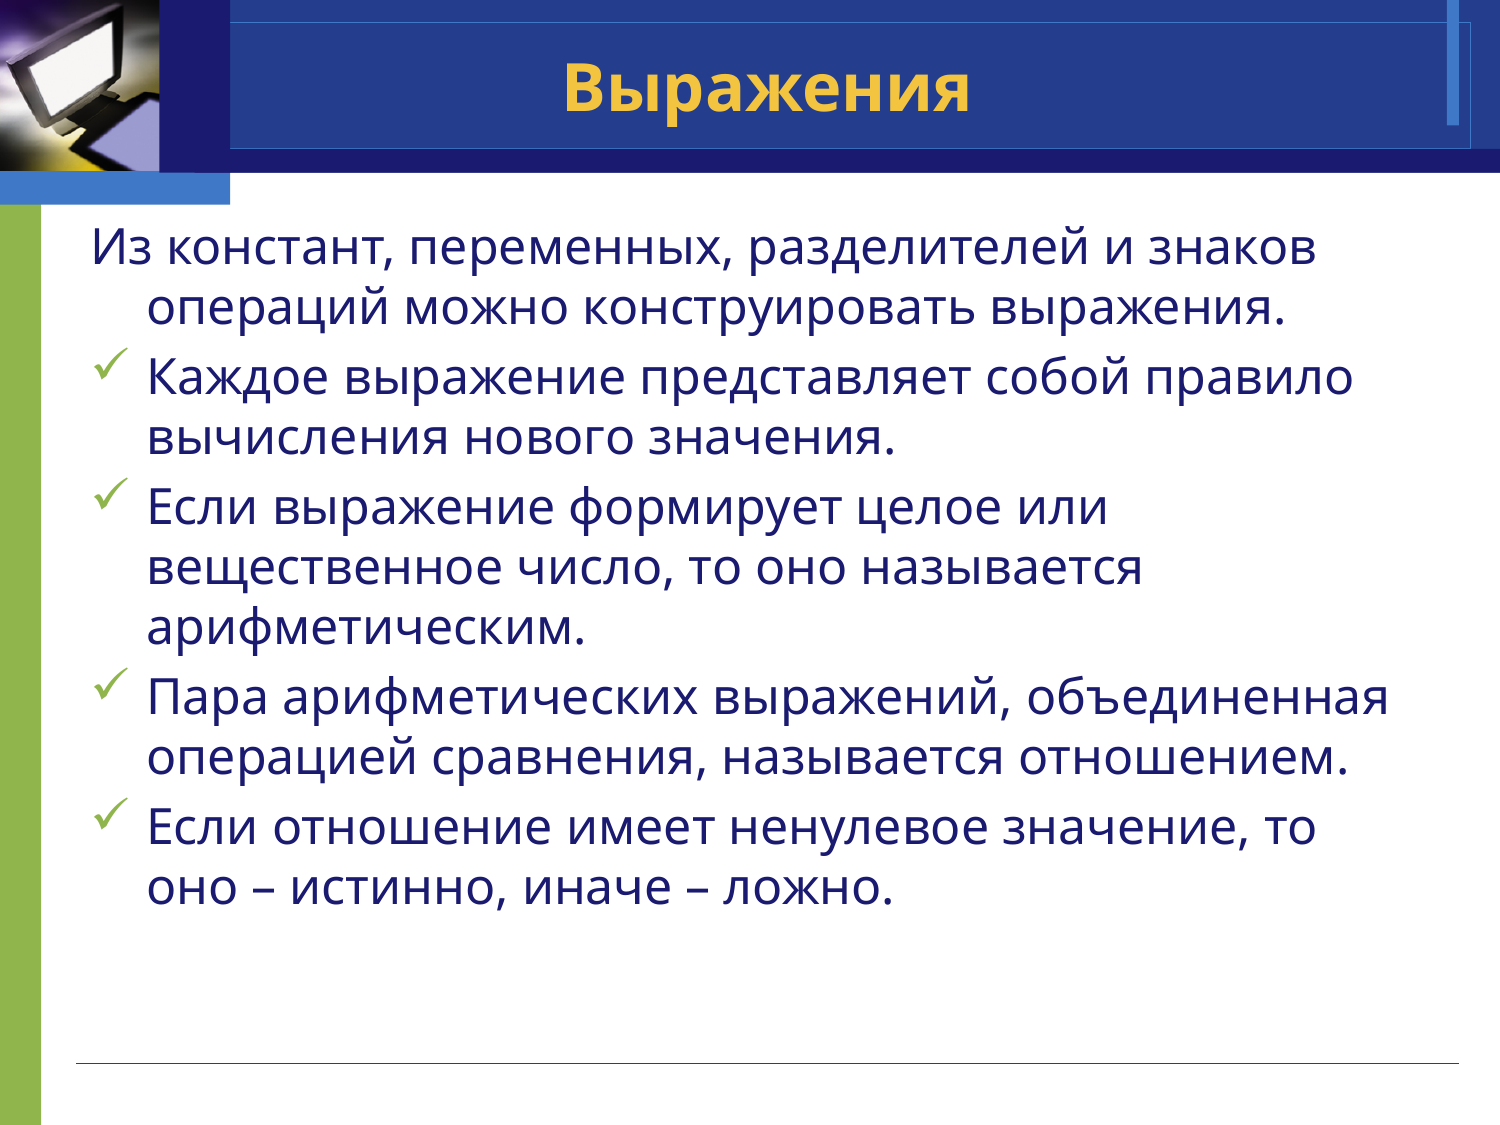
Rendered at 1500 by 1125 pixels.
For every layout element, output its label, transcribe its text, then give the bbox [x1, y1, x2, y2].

picture [0, 0, 159, 171]
list Из констант, переменных, разделителей и знаков операций можно конструировать выражения. Каждое выражение представляет собой правило вычисления нового значения. Если выражение формирует целое или вещественное число, то оно называется арифметическим. Пара арифметических выражений, объединенная операцией сравнения, называется отношением. Если отношение имеет ненулевое значение, то оно – истинно, иначе – ложно. [74, 206, 1426, 918]
title Выражения [122, 38, 1413, 131]
